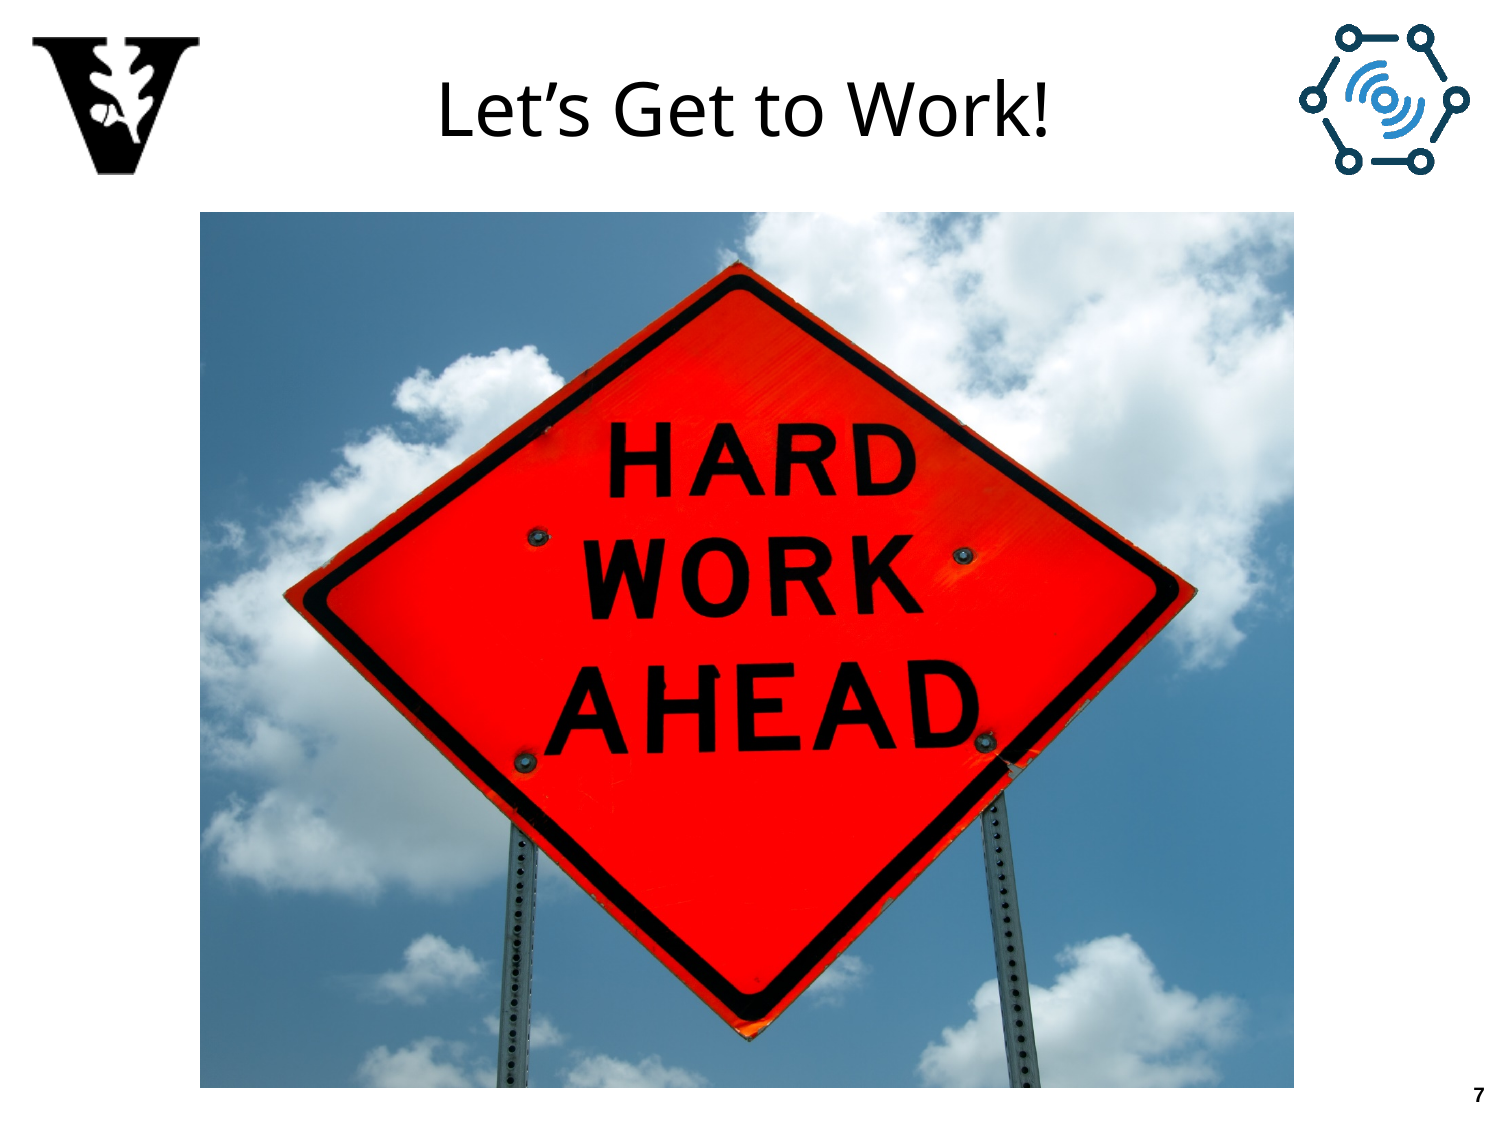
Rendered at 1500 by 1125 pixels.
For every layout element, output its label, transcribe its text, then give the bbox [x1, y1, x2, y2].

picture [1299, 24, 1470, 175]
picture [32, 37, 200, 175]
title Let’s Get to Work! [237, 37, 1250, 175]
slide_number 7 [1374, 1062, 1500, 1125]
picture [199, 212, 1294, 1088]
